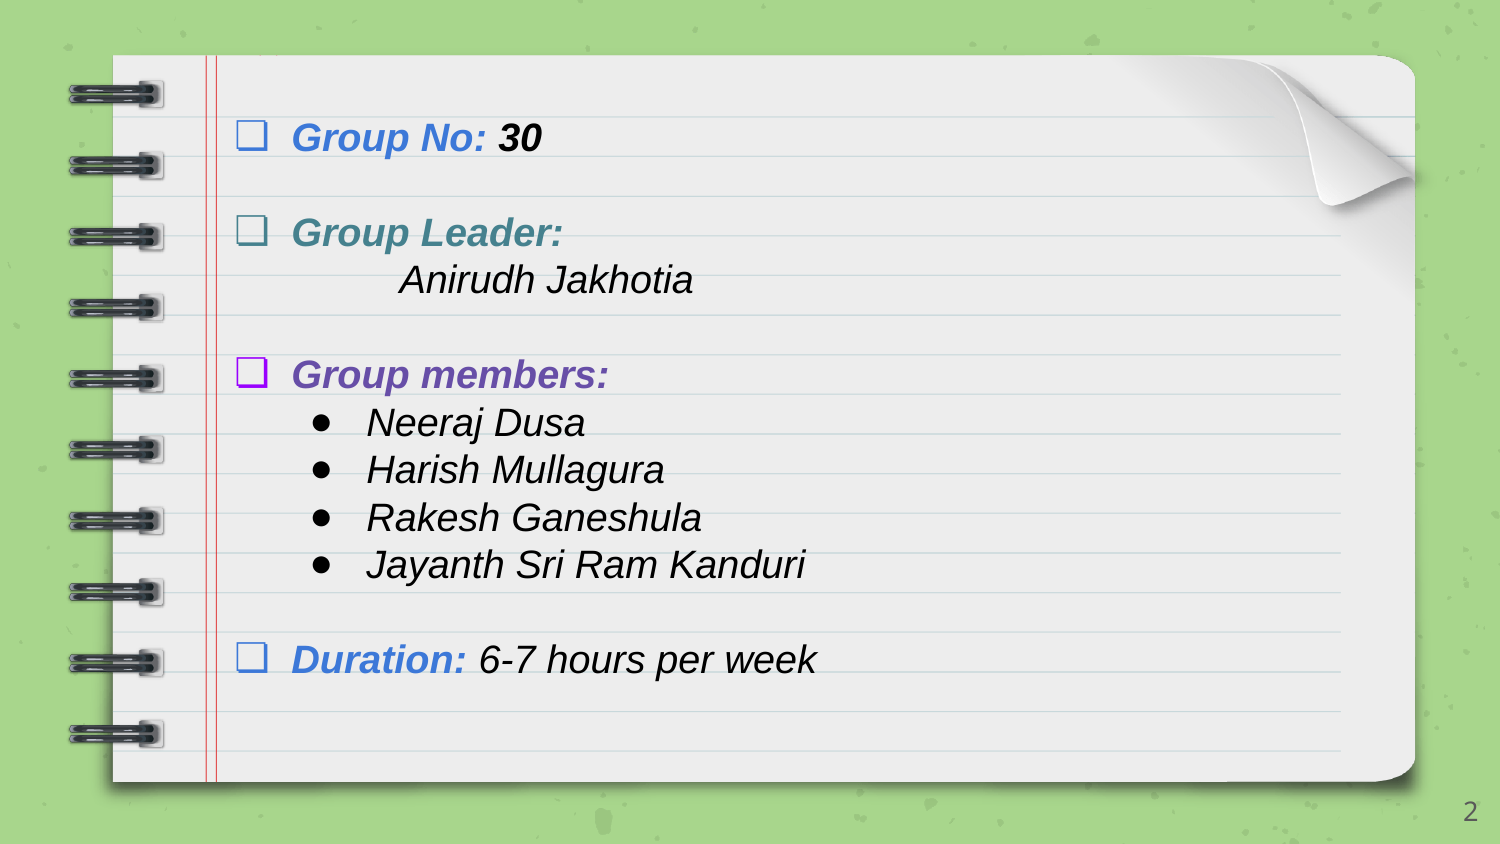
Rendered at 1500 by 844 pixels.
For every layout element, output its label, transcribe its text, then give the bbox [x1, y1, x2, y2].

picture [63, 22, 1437, 822]
slide_number ‹#› [1403, 779, 1494, 844]
list Group No: 30 Group Leader: Anirudh Jakhotia Group members: Neeraj Dusa Harish Mullagura Rakesh Ganeshula Jayanth Sri Ram Kanduri Duration: 6-7 hours per week [201, 51, 1385, 761]
